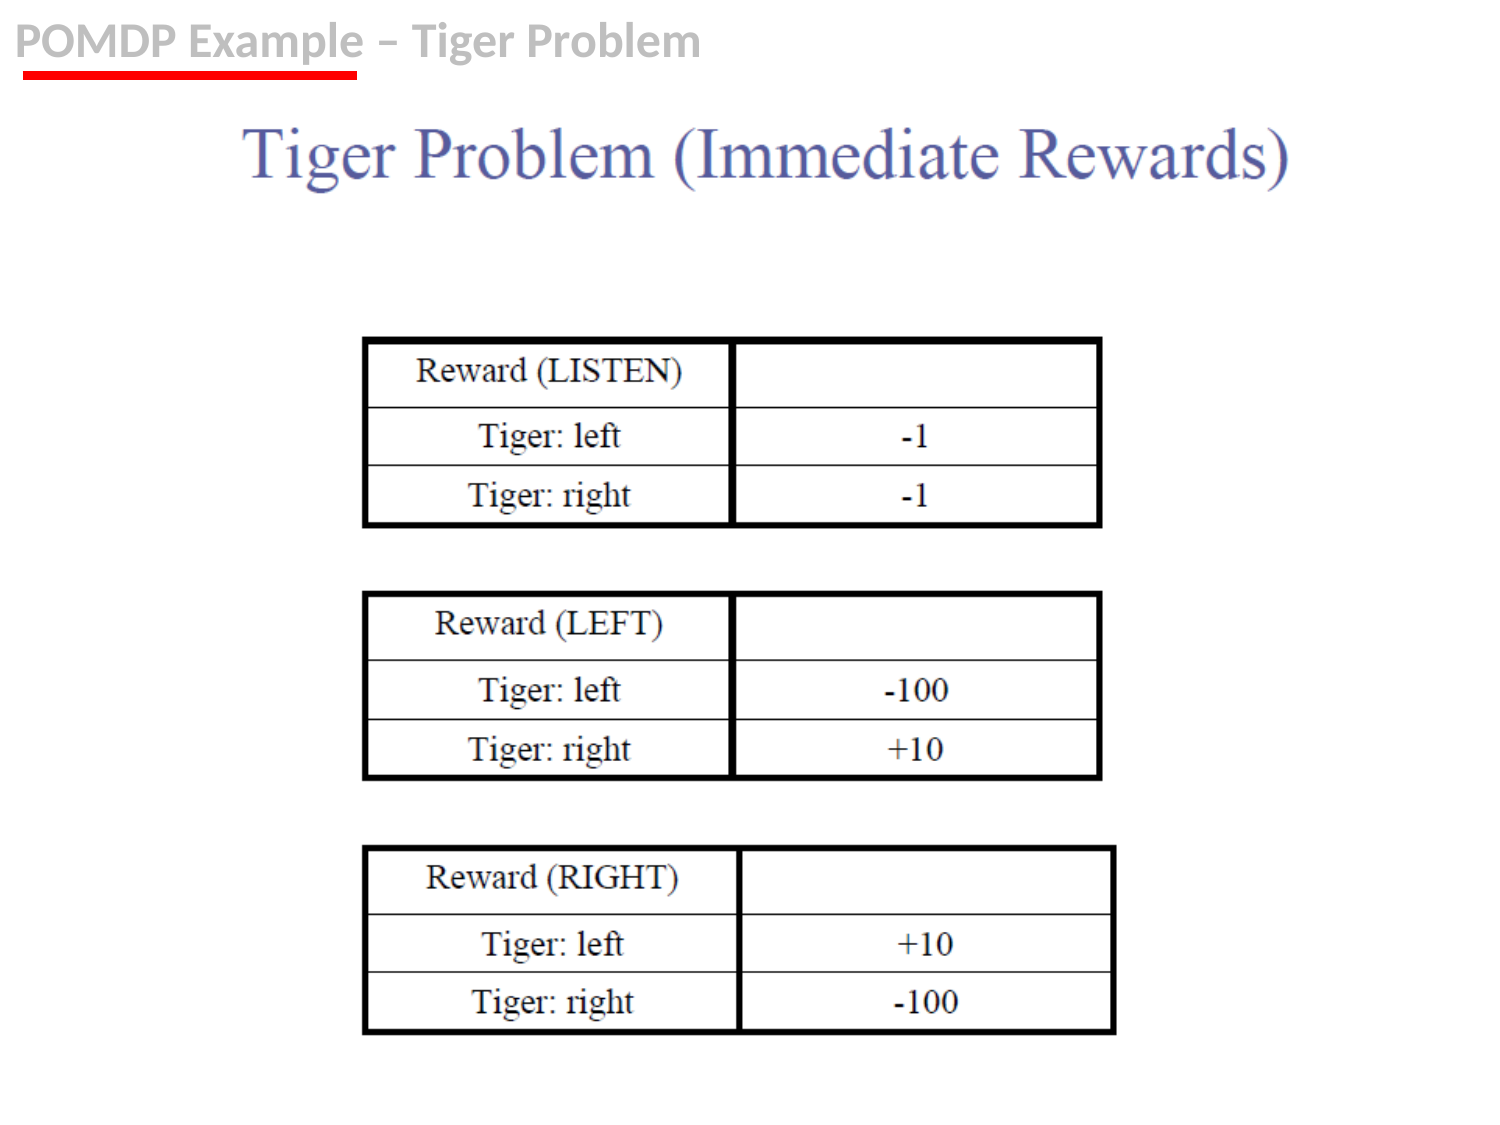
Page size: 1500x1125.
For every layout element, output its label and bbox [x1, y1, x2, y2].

text_box [0, 0, 782, 76]
picture [229, 94, 1306, 1060]
